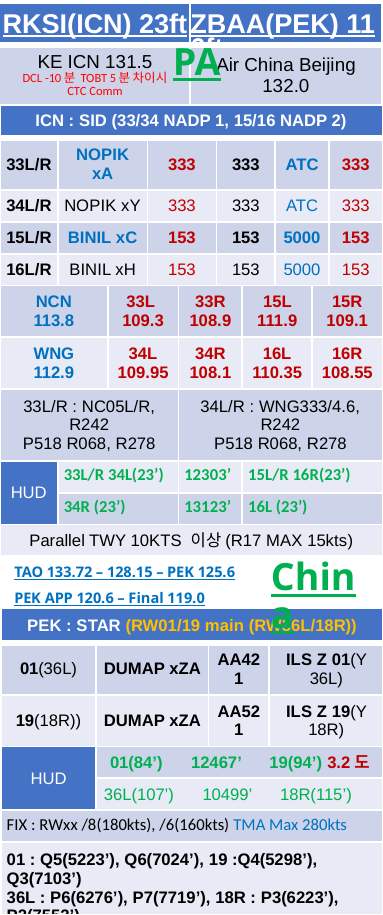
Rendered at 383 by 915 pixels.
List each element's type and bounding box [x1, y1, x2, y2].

table_cell [179, 286, 241, 336]
table_cell [0, 48, 189, 104]
table_cell [276, 191, 328, 221]
table_cell [243, 338, 311, 388]
table_cell [59, 494, 178, 524]
table_cell [243, 462, 382, 492]
table_cell [276, 141, 328, 189]
table_cell [217, 191, 274, 221]
text_box [143, 37, 250, 89]
table_cell [2, 811, 382, 841]
table_cell [2, 646, 95, 694]
table_cell [59, 191, 147, 221]
table_cell [59, 223, 147, 253]
table_cell [330, 191, 382, 221]
table_cell [1, 462, 57, 524]
table_cell [270, 646, 382, 694]
table_cell [217, 223, 274, 253]
table_cell [97, 696, 208, 746]
table_cell [1, 141, 57, 189]
table_cell [179, 462, 241, 492]
table_cell [59, 462, 178, 492]
table_cell [148, 255, 216, 285]
table_cell [109, 286, 178, 336]
table_cell [191, 48, 381, 104]
table_cell [313, 338, 382, 388]
table_cell [1, 390, 178, 460]
table_cell [1, 223, 57, 253]
table_cell [2, 843, 382, 914]
table_cell [330, 141, 382, 189]
table_cell [1, 255, 57, 285]
table_cell [59, 141, 147, 189]
table_cell [59, 255, 147, 285]
table_cell [179, 338, 241, 388]
table_cell [243, 494, 382, 524]
table_cell [209, 696, 268, 746]
table_cell [217, 141, 274, 189]
table_cell [2, 747, 95, 809]
table_cell [1, 286, 107, 336]
table_cell [330, 255, 382, 285]
table_cell [209, 646, 268, 694]
table_cell [148, 223, 216, 253]
table_cell [270, 696, 382, 746]
table_cell [276, 255, 328, 285]
table_cell [148, 141, 216, 189]
table_cell [97, 747, 382, 777]
table_cell [109, 338, 178, 388]
table_cell [330, 223, 382, 253]
text_box [0, 553, 377, 607]
table_header [1, 106, 382, 135]
table_cell [148, 191, 216, 221]
table_cell [97, 779, 382, 809]
table_cell [179, 494, 241, 524]
table_cell [1, 525, 382, 555]
table_cell [1, 191, 57, 221]
table_header [2, 609, 382, 640]
table_cell [1, 338, 107, 388]
table_header [0, 4, 189, 42]
table_cell [2, 696, 95, 746]
table_cell [313, 286, 382, 336]
table_cell [97, 646, 208, 694]
table_header [191, 4, 381, 42]
table_cell [179, 390, 382, 460]
table_cell [276, 223, 328, 253]
table_cell [243, 286, 311, 336]
table_cell [217, 255, 274, 285]
